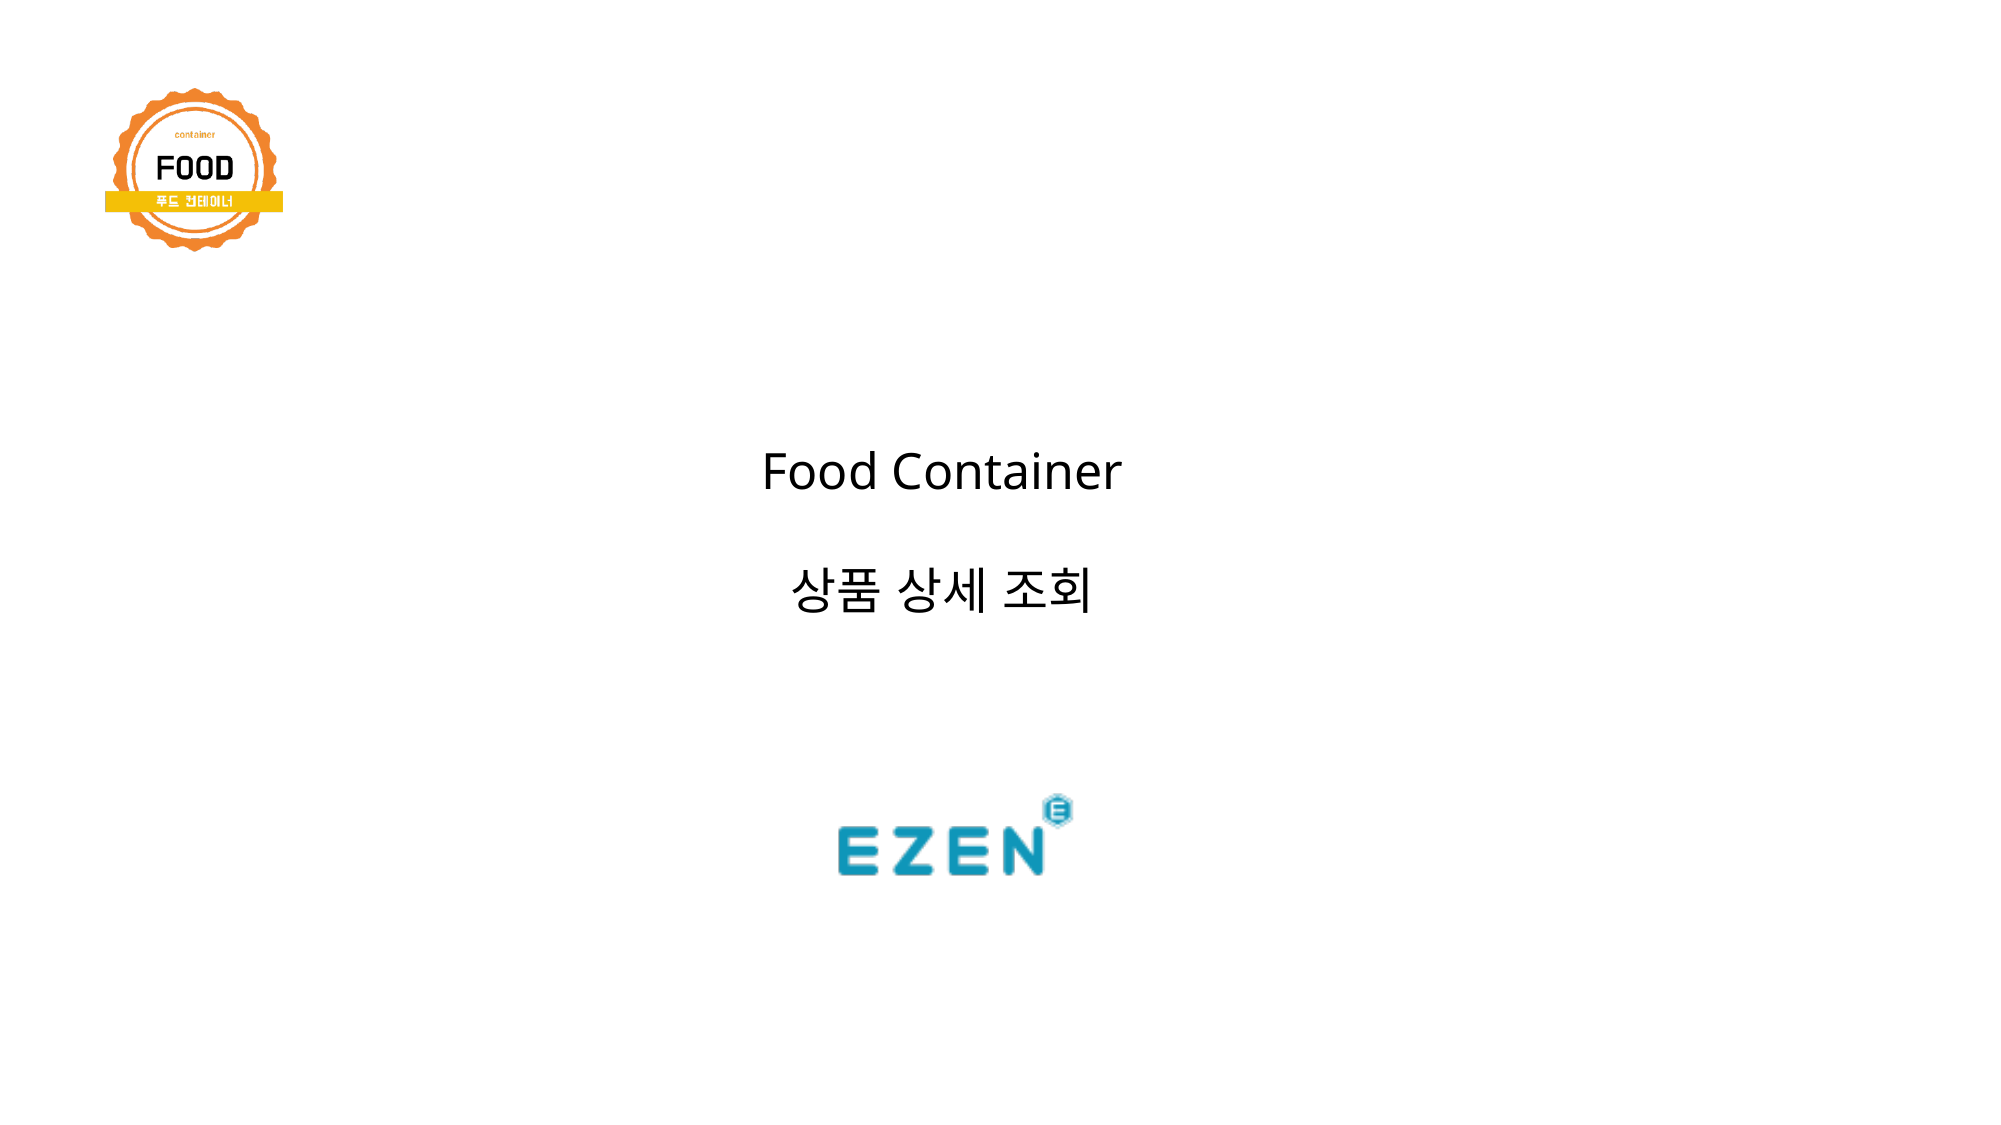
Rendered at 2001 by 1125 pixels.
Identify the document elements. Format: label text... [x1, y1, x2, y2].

picture [832, 792, 1082, 880]
picture [79, 55, 309, 285]
text_box Food Container 상품 상세 조회 [694, 334, 1191, 725]
